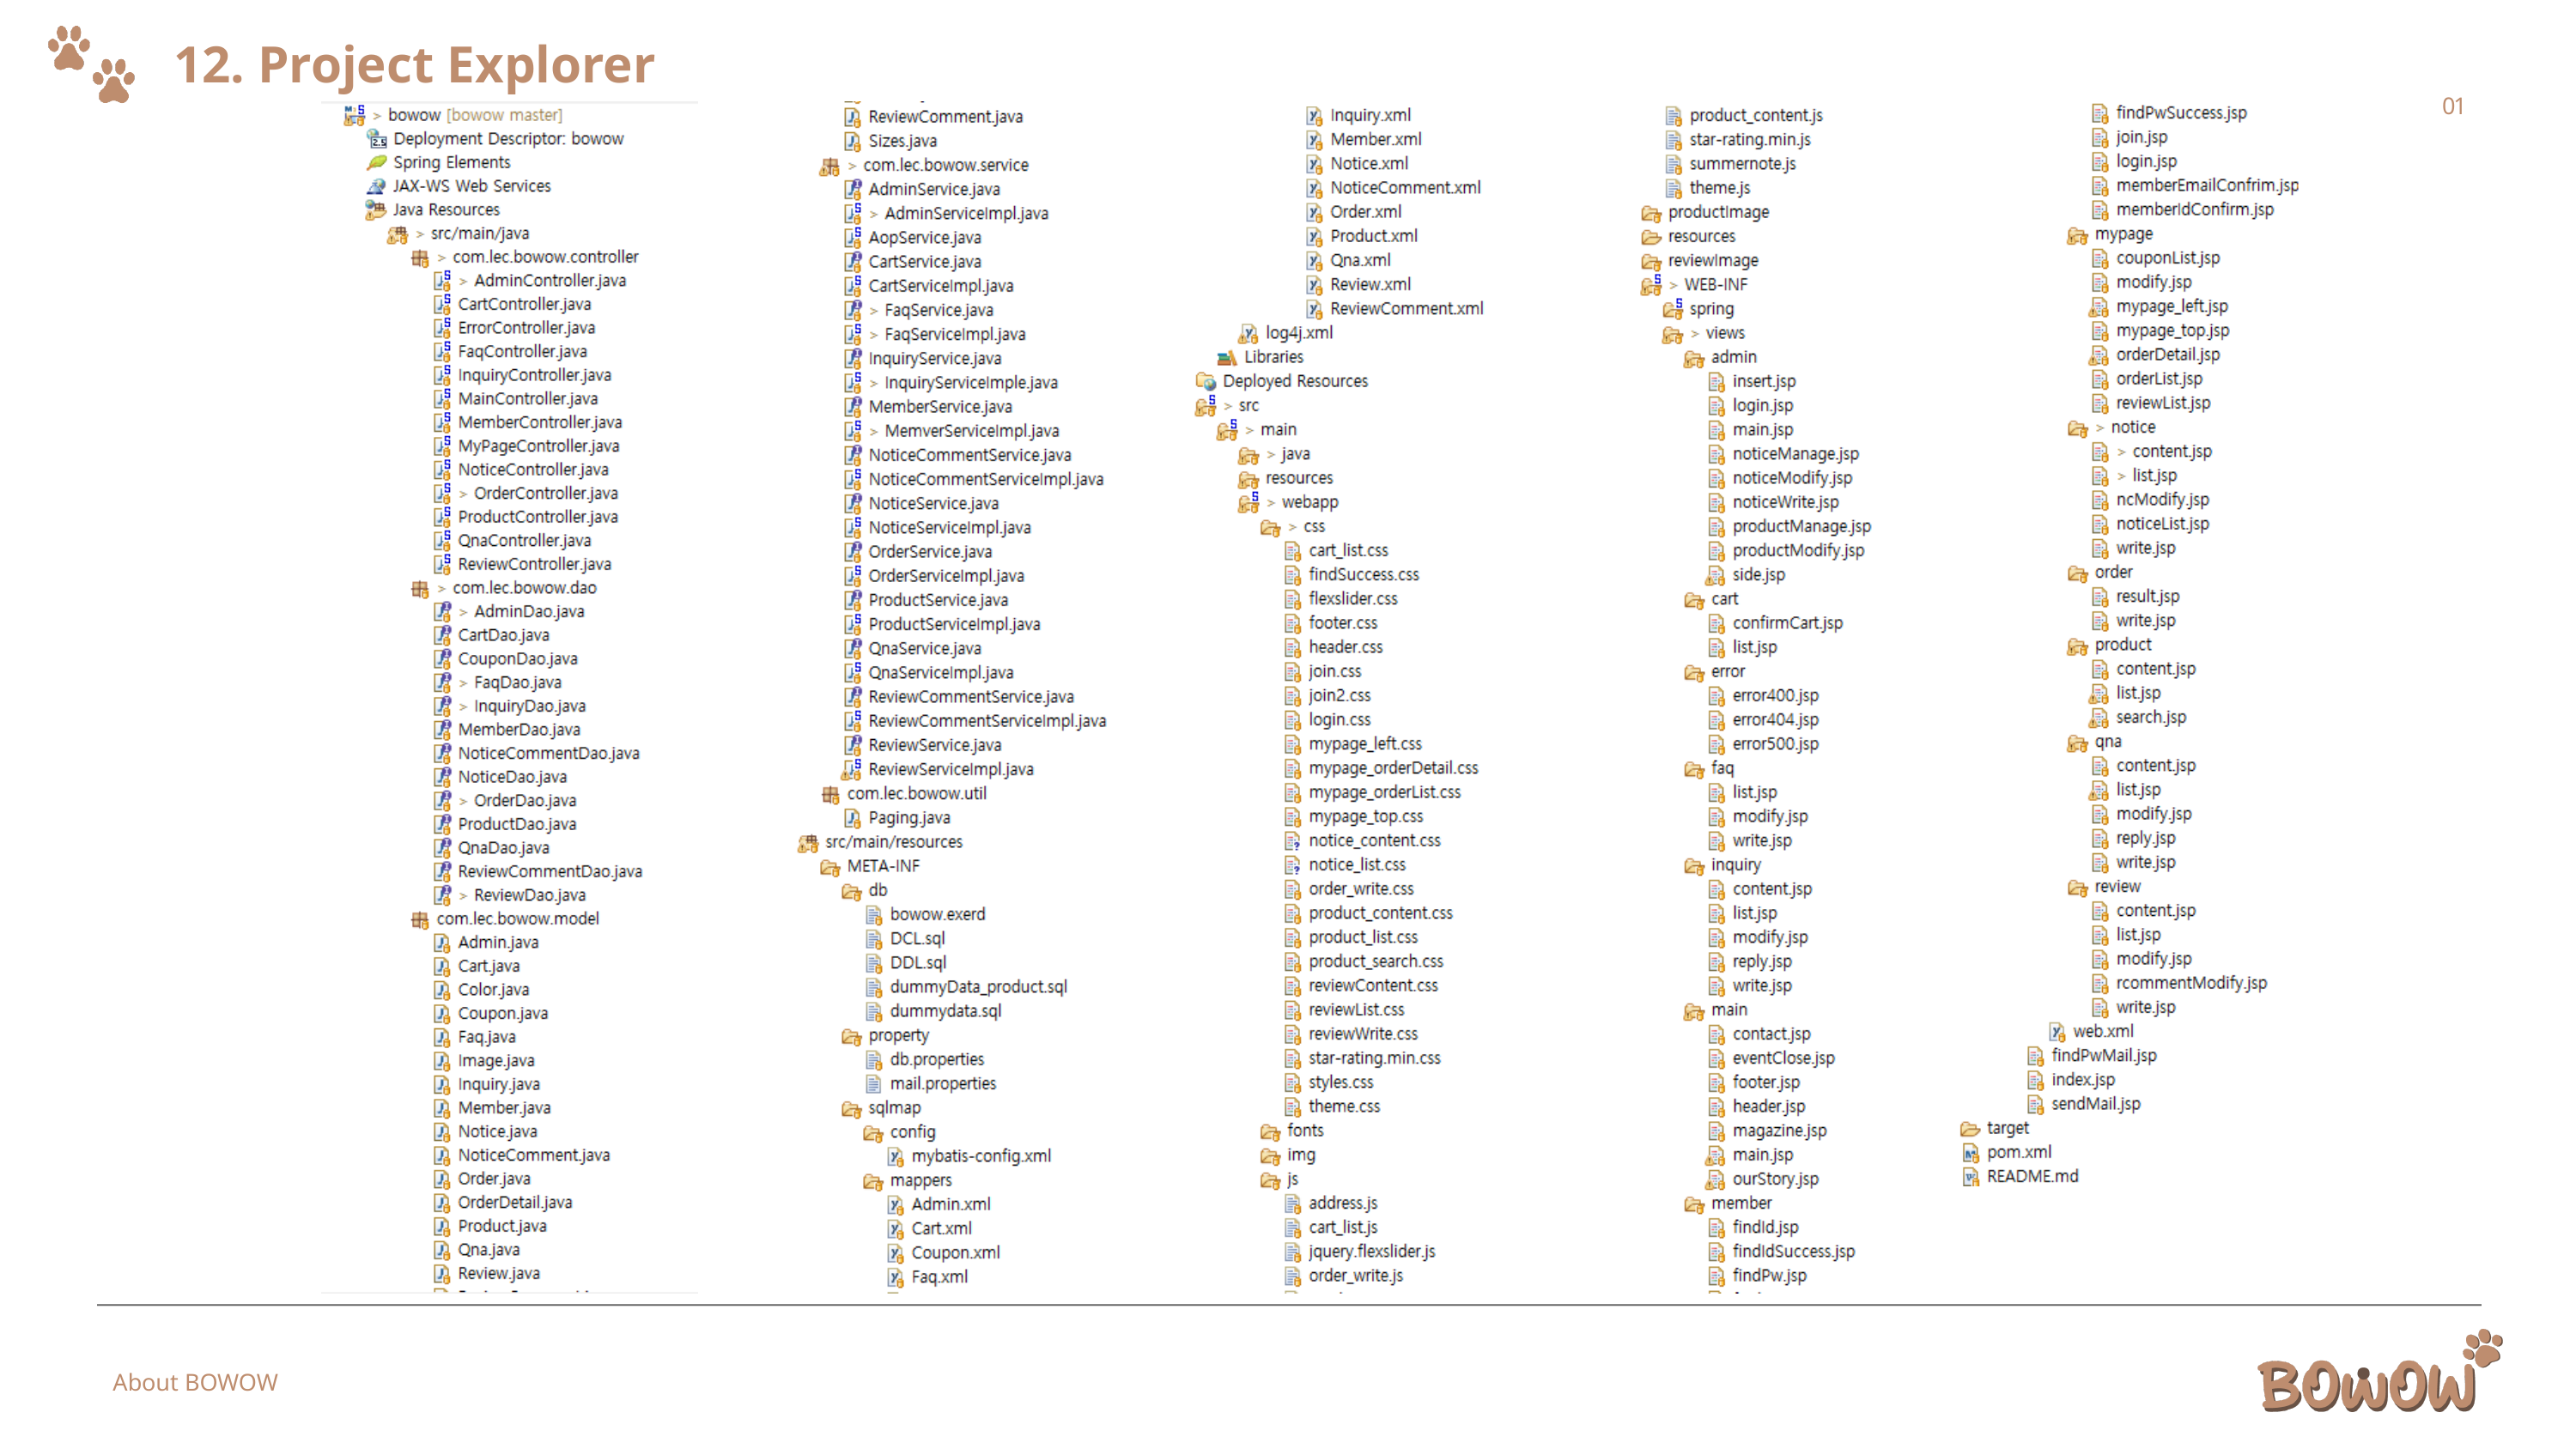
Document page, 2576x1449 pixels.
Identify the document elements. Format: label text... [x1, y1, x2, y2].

picture [321, 101, 698, 1294]
picture [1953, 101, 2311, 1186]
picture [1596, 104, 1911, 1294]
text_box 12. Project Explorer [161, 27, 1288, 112]
picture [764, 101, 1117, 1294]
text_box 01 [2362, 84, 2480, 125]
picture [1191, 106, 1535, 1294]
picture [42, 15, 138, 112]
text_box About BOWOW [100, 1361, 612, 1403]
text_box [96, 1303, 2482, 1308]
picture [2251, 1317, 2510, 1433]
